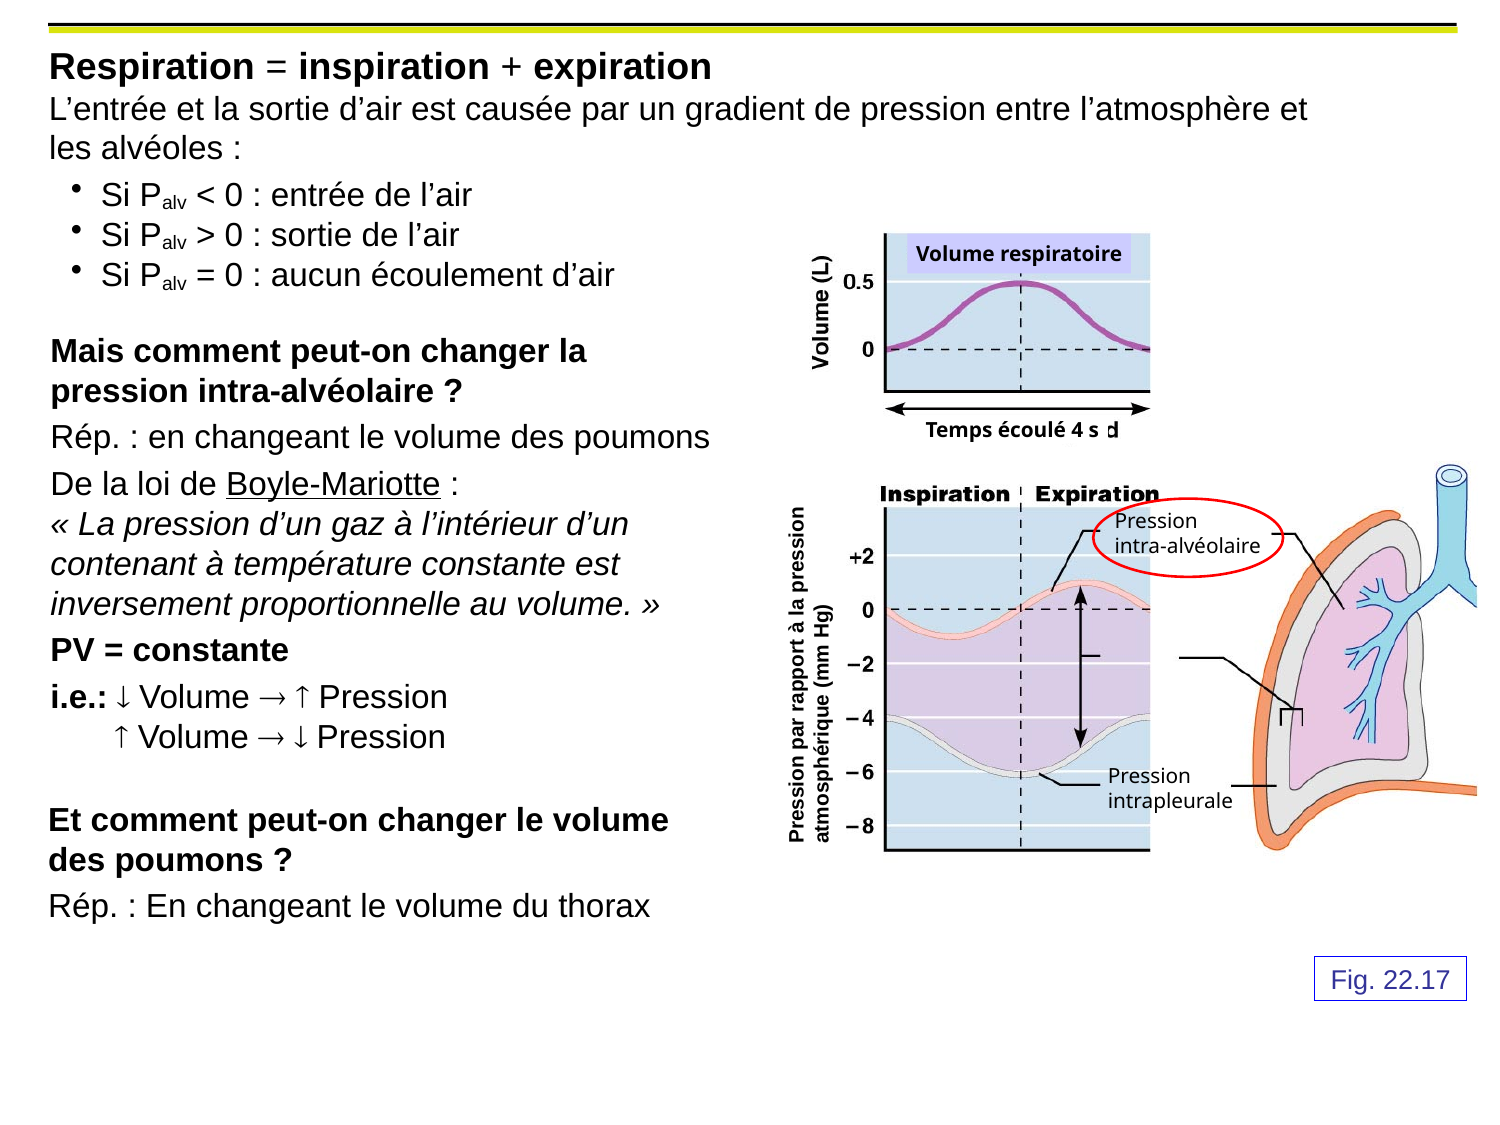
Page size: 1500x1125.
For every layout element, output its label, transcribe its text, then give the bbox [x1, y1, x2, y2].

text_box Mais comment peut-on changer la pression intra-alvéolaire ? Rép. : en changeant le volume des poumons De la loi de Boyle-Mariotte : « La pression d’un gaz à l’intérieur d’un contenant à température constante est inversement proportionnelle au volume. » PV = constante i.e.:  Volume   Pression  Volume   Pression [35, 321, 731, 763]
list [763, 207, 1500, 870]
text_box Si Palv < 0 : entrée de l’air Si Palv > 0 : sortie de l’air Si Palv = 0 : aucun écoulement d’air [56, 165, 656, 302]
text_box Et comment peut-on changer le volume des poumons ? Rép. : En changeant le volume du thorax [33, 790, 731, 932]
text_box Respiration = inspiration + expiration L’entrée et la sortie d’air est causée par un gradient de pression entre l’atmosphère et les alvéoles : [34, 34, 1371, 174]
text_box Fig. 22.17 [1314, 956, 1467, 1001]
